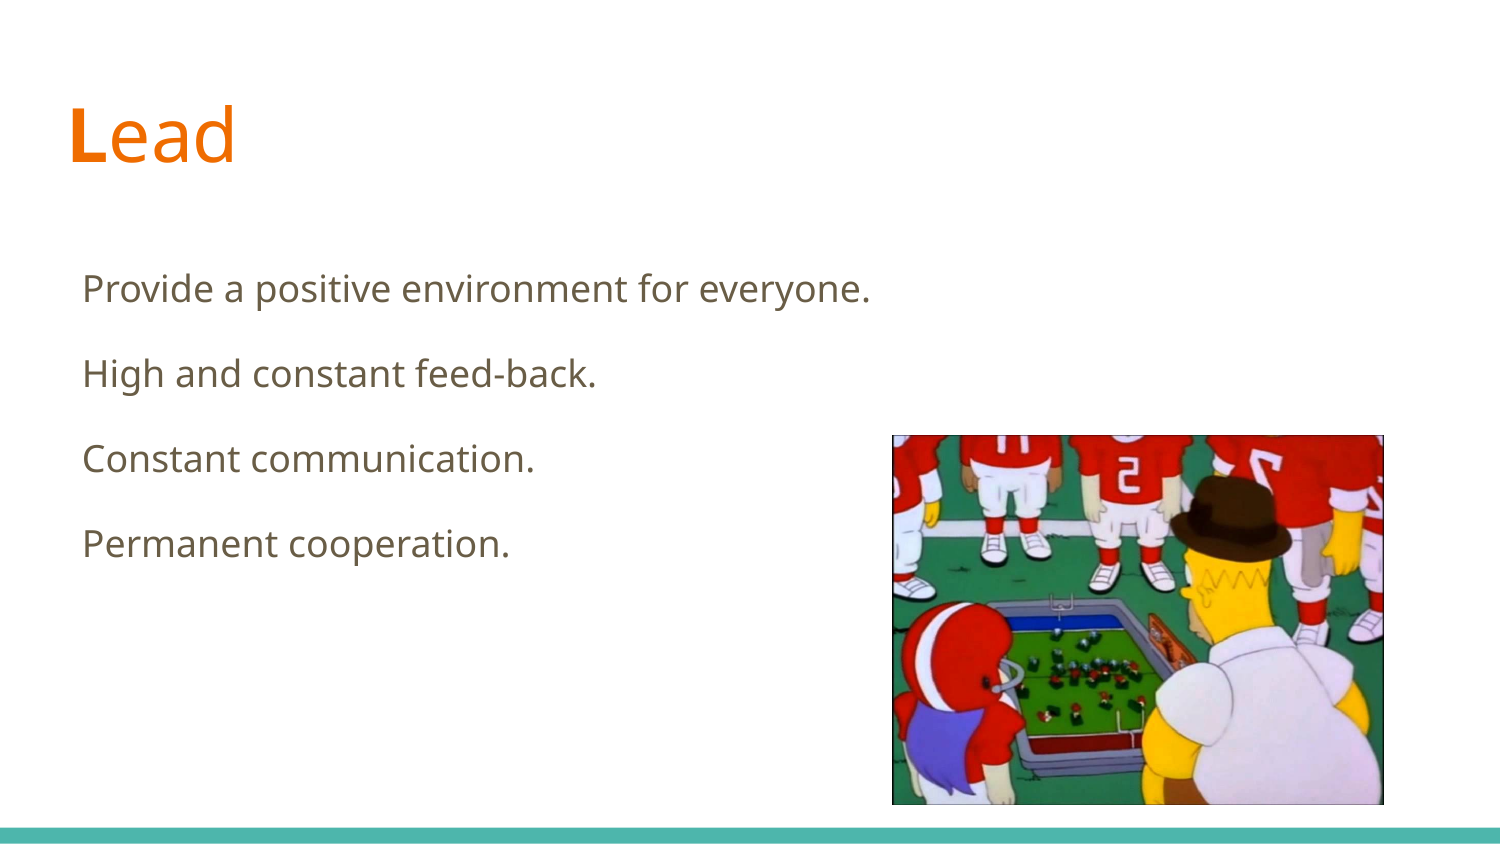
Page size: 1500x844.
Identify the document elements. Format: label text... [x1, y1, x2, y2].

title Lead [51, 72, 1449, 189]
list Provide a positive environment for everyone. High and constant feed-back. Constant communication. Permanent cooperation. [29, 165, 1428, 707]
picture [891, 435, 1384, 805]
